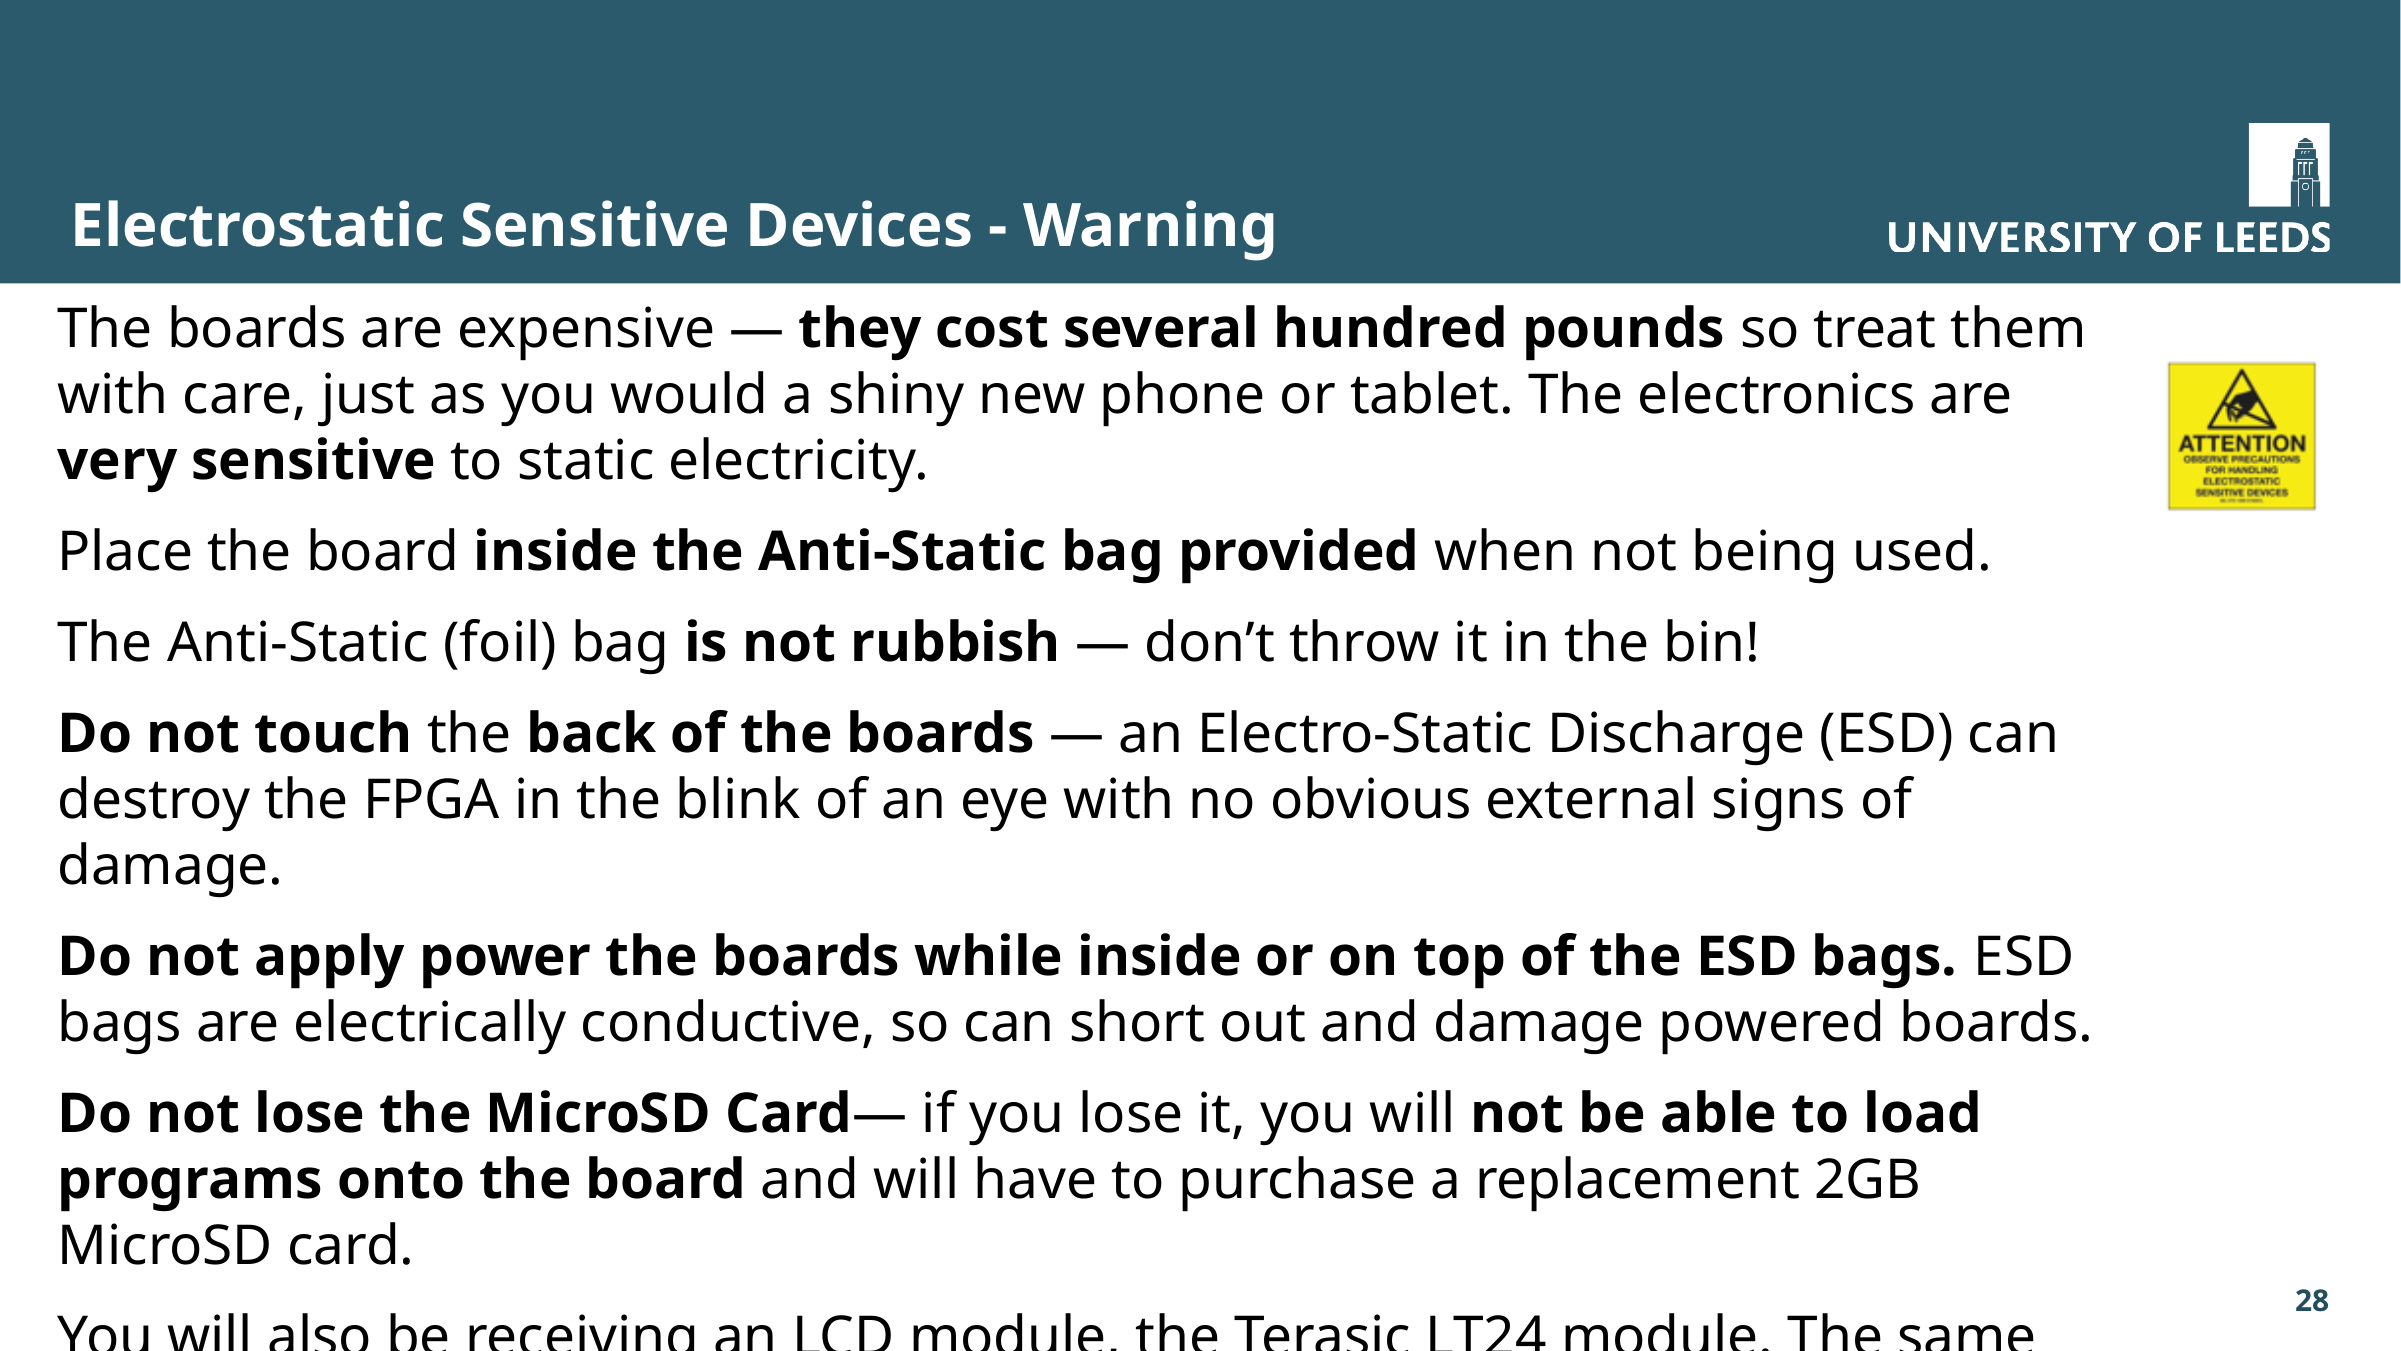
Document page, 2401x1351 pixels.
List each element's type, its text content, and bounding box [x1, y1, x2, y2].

picture [2156, 356, 2334, 523]
title Electrostatic Sensitive Devices - Warning [70, 81, 1806, 259]
list The boards are expensive — they cost several hundred pounds so treat them with care, just as you would a shiny new phone or tablet. The electronics are very sensitive to static electricity. Place the board inside the Anti-Static bag provided when not being used. The Anti-Static (foil) bag is not rubbish — don’t throw it in the bin! Do not touch the back of the boards — an Electro-Static Discharge (ESD) can destroy the FPGA in the blink of an eye with no obvious external signs of damage. Do not apply power the boards while inside or on top of the ESD bags. ESD bags are electrically conductive, so can short out and damage powered boards. Do not lose the MicroSD Card— if you lose it, you will not be able to load programs onto the board and will have to purchase a replacement 2GB MicroSD card. You will also be receiving an LCD module, the Terasic LT24 module. The same rules about ESD sensitivity and Anti-Static bags apply to the display module as well. [42, 285, 2122, 1187]
